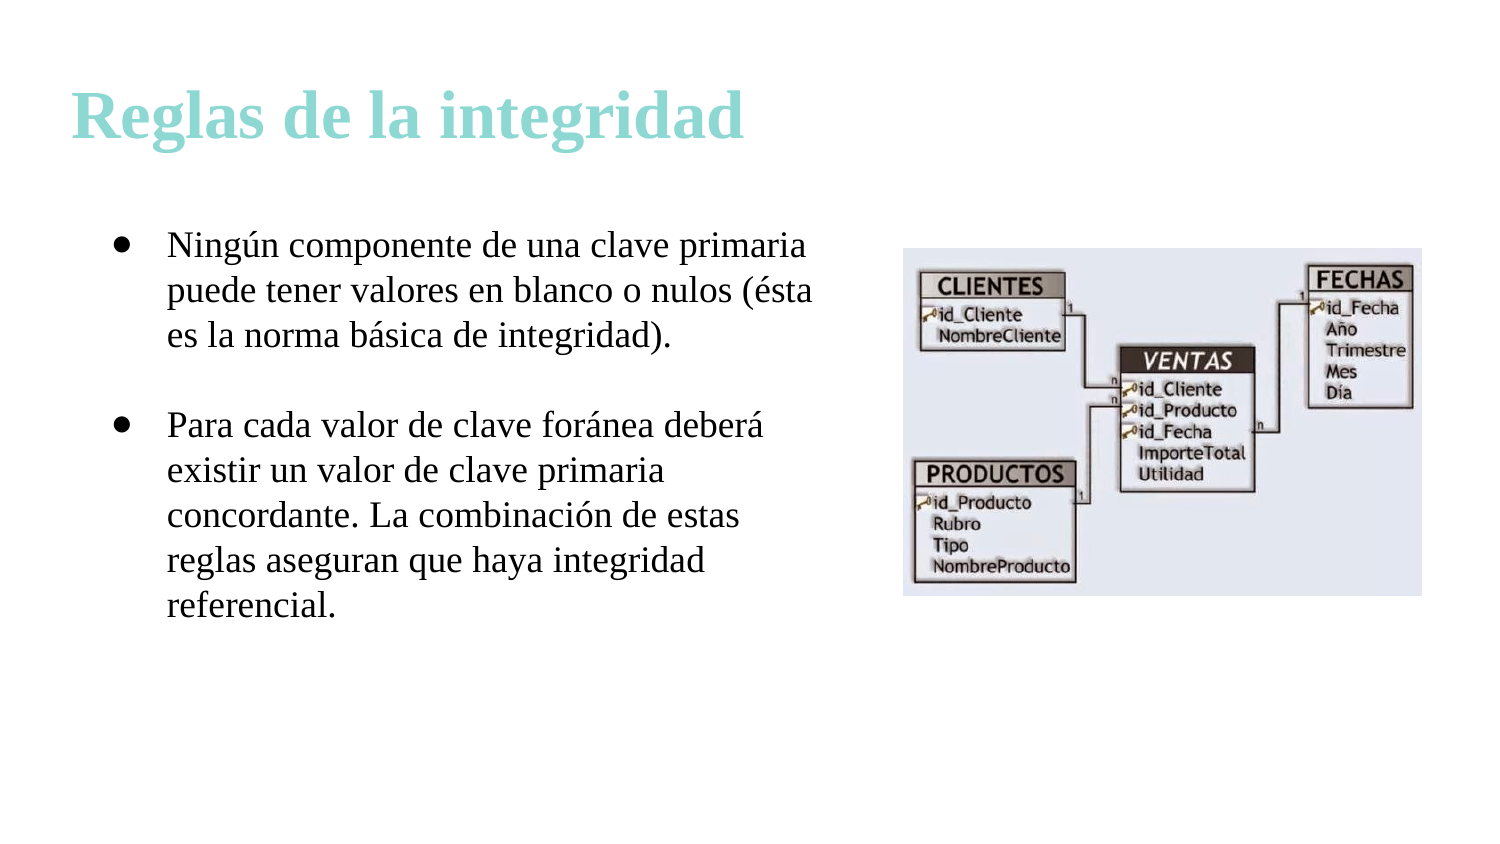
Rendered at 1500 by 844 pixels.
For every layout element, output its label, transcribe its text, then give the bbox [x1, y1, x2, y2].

text_box Ningún componente de una clave primaria puede tener valores en blanco o nulos (ésta es la norma básica de integridad). Para cada valor de clave foránea deberá existir un valor de clave primaria concordante. La combinación de estas reglas aseguran que haya integridad referencial. [76, 205, 843, 793]
picture [902, 248, 1422, 596]
text_box Reglas de la integridad [56, 54, 793, 173]
